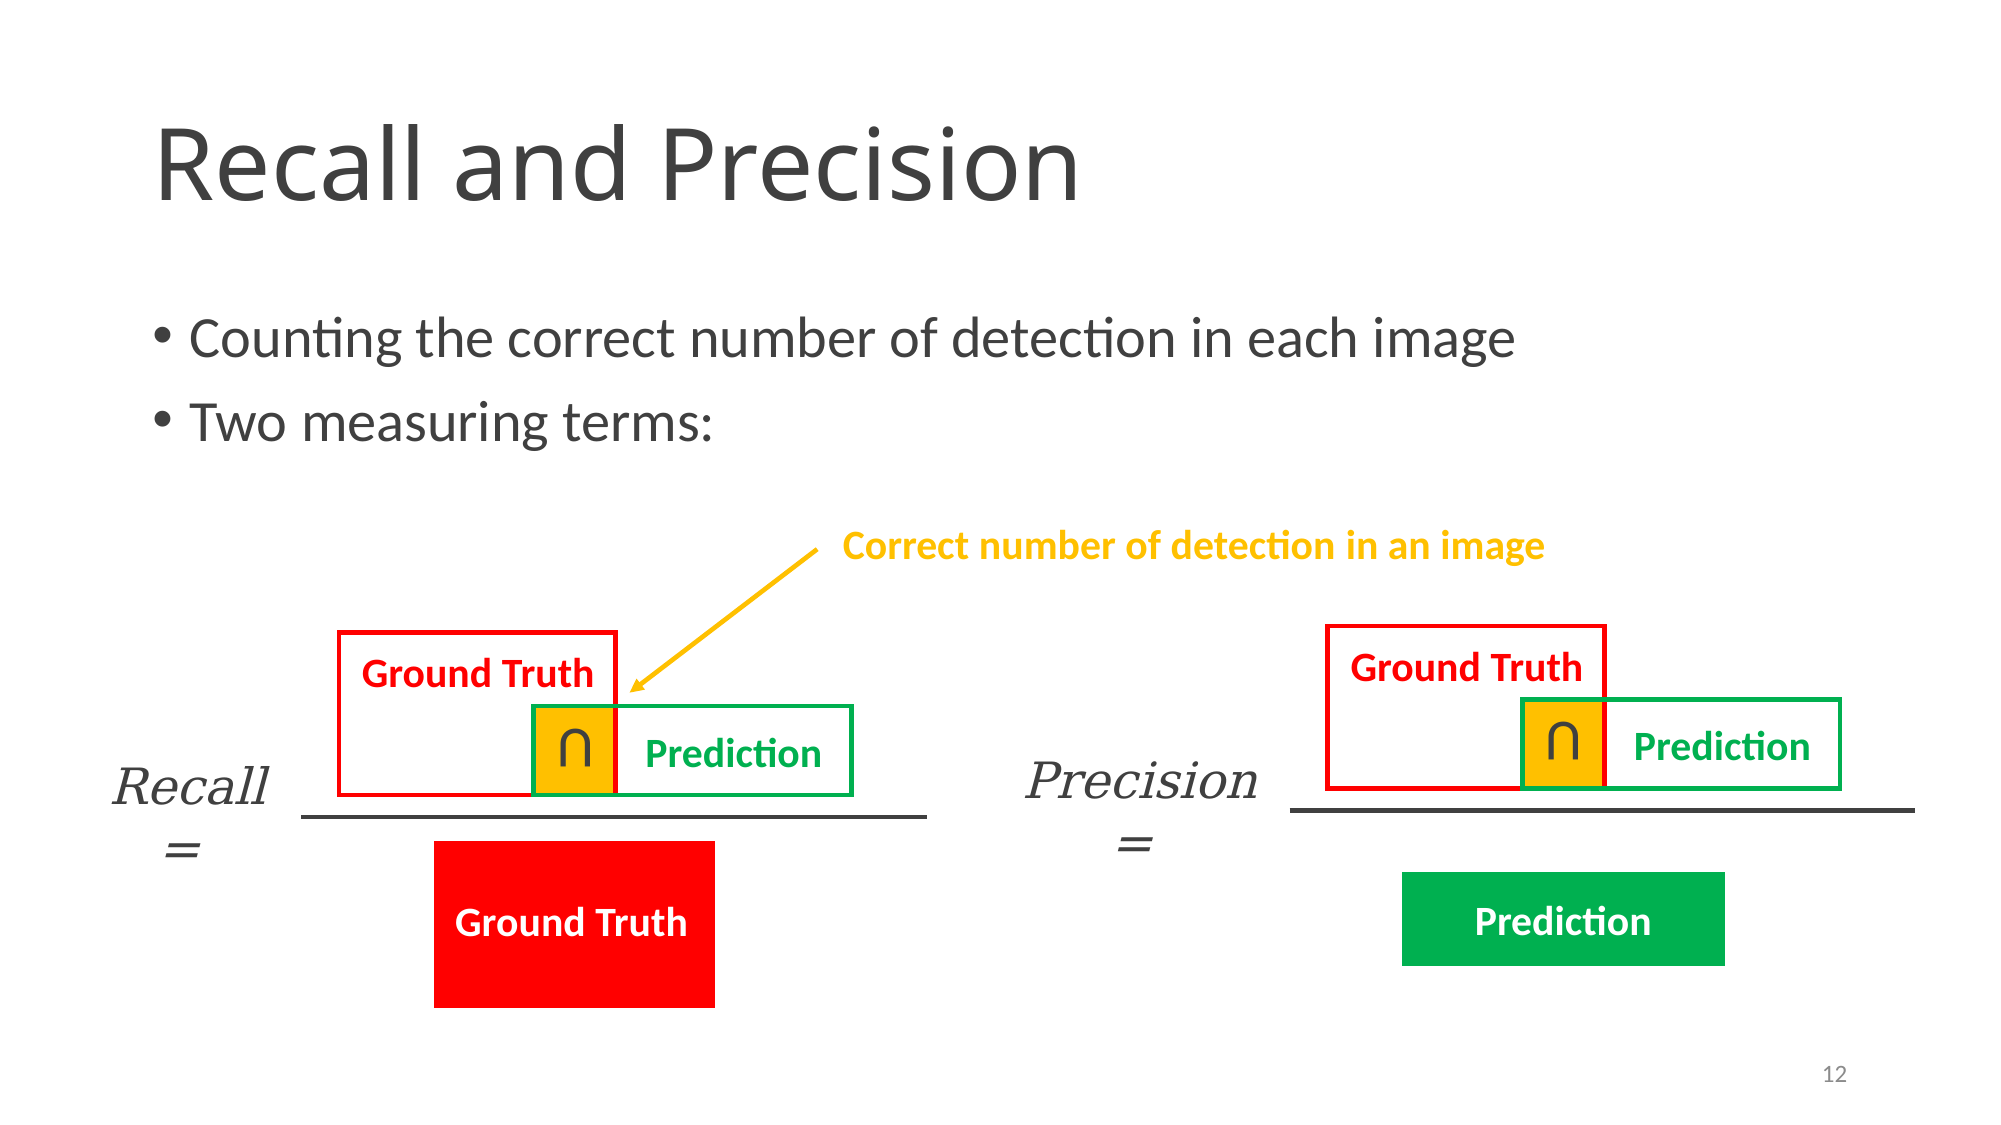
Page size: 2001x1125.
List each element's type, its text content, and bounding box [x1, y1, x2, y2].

list Counting the correct number of detection in each image Two measuring terms: [137, 299, 1863, 1014]
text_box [533, 705, 852, 796]
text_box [1522, 699, 1841, 789]
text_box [431, 843, 714, 1007]
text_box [1327, 626, 1605, 789]
text_box Precision = [988, 759, 1291, 858]
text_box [1404, 874, 1723, 964]
title Recall and Precision [137, 59, 1863, 278]
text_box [629, 549, 818, 693]
text_box Correct number of detection in an image [819, 511, 1569, 575]
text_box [338, 632, 616, 796]
text_box Recall = [72, 766, 302, 864]
slide_number 12 [1412, 1042, 1863, 1103]
